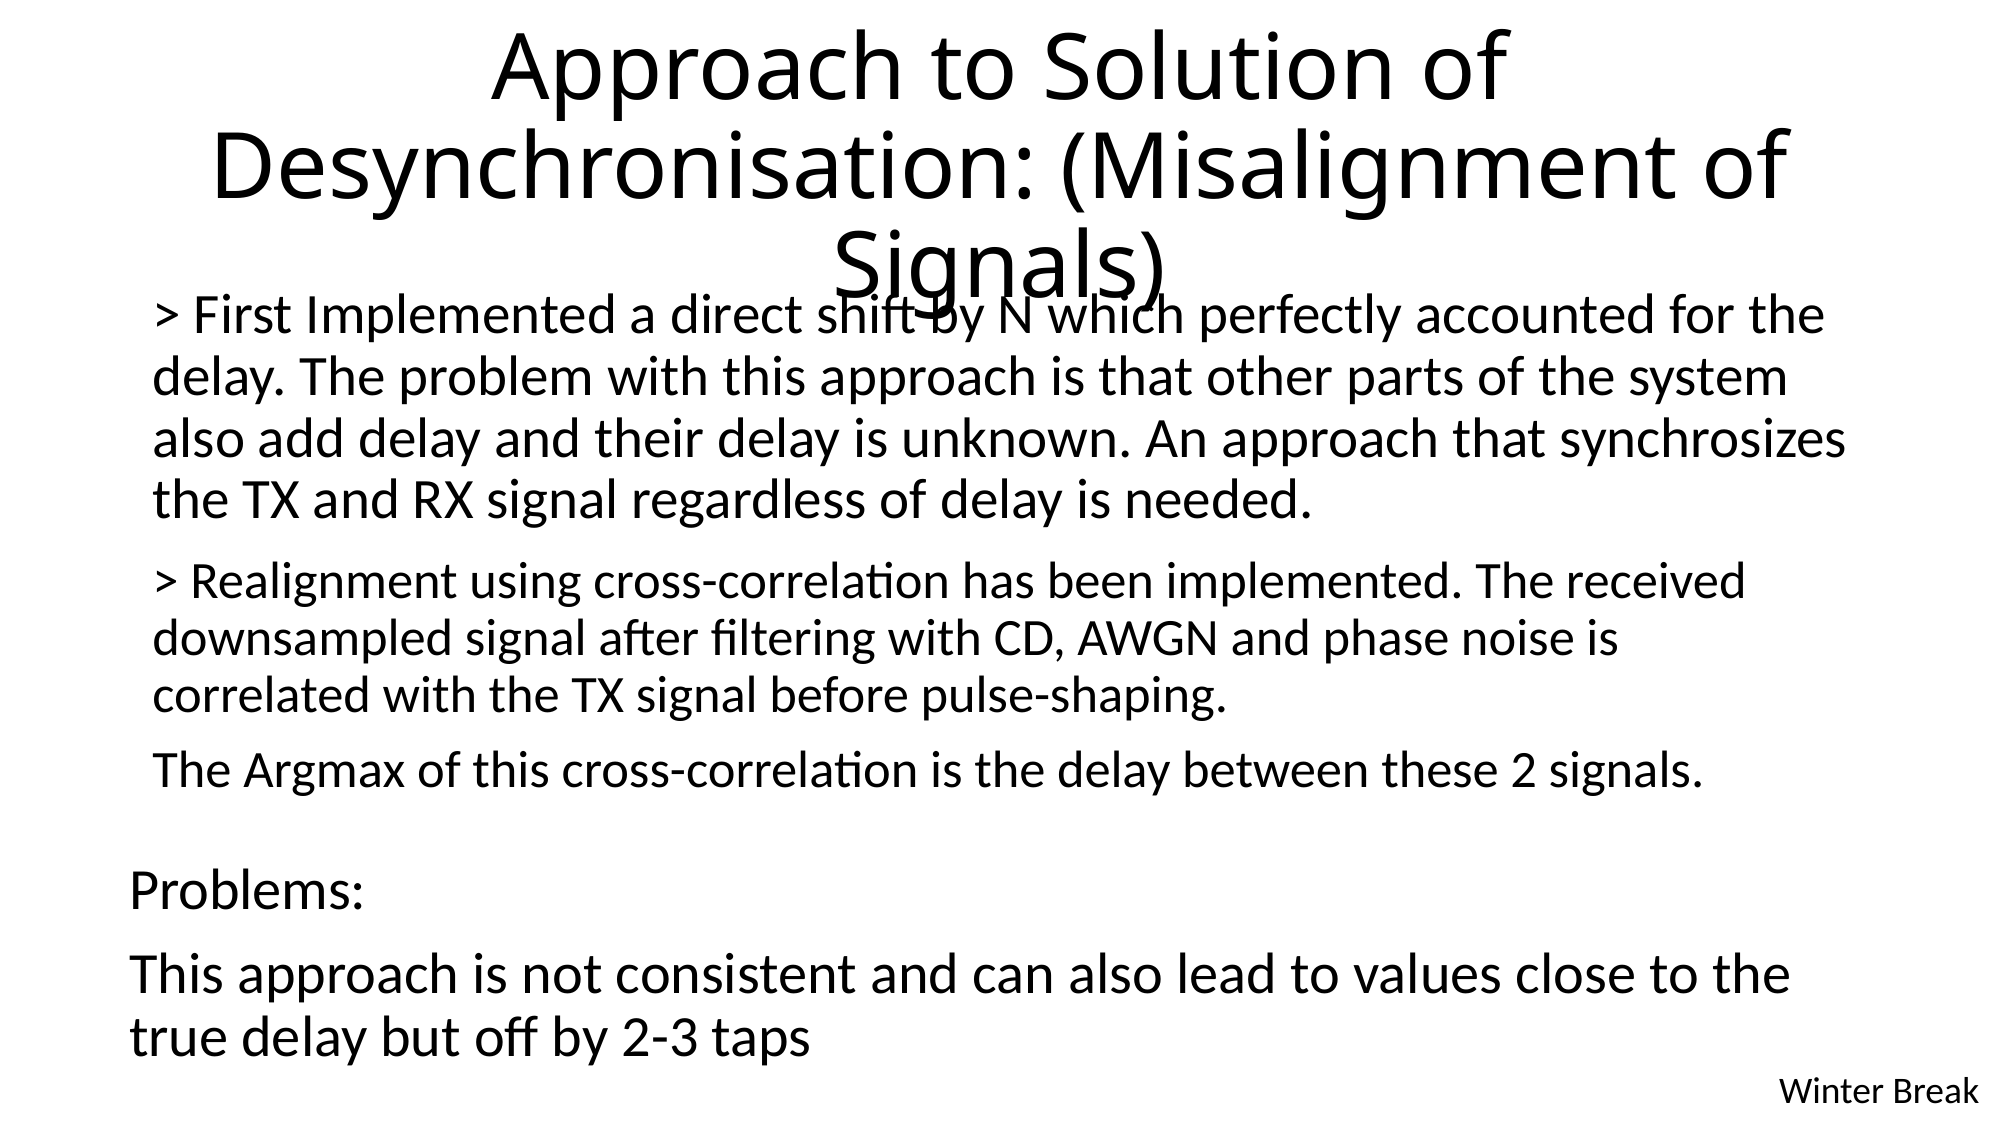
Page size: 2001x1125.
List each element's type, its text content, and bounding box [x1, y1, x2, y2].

title Approach to Solution of Desynchronisation: (Misalignment of Signals) [137, 59, 1863, 277]
text_box > First Implemented a direct shift by N which perfectly accounted for the delay. The problem with this approach is that other parts of the system also add delay and their delay is unknown. An approach that synchrosizes the TX and RX signal regardless of delay is needed. [137, 277, 1863, 541]
text_box > Realignment using cross-correlation has been implemented. The received downsampled signal after filtering with CD, AWGN and phase noise is correlated with the TX signal before pulse-shaping. The Argmax of this cross-correlation is the delay between these 2 signals. [137, 546, 1863, 810]
text_box Winter Break [1764, 1058, 2000, 1119]
text_box Problems: This approach is not consistent and can also lead to values close to the true delay but off by 2-3 taps [114, 852, 1840, 1116]
